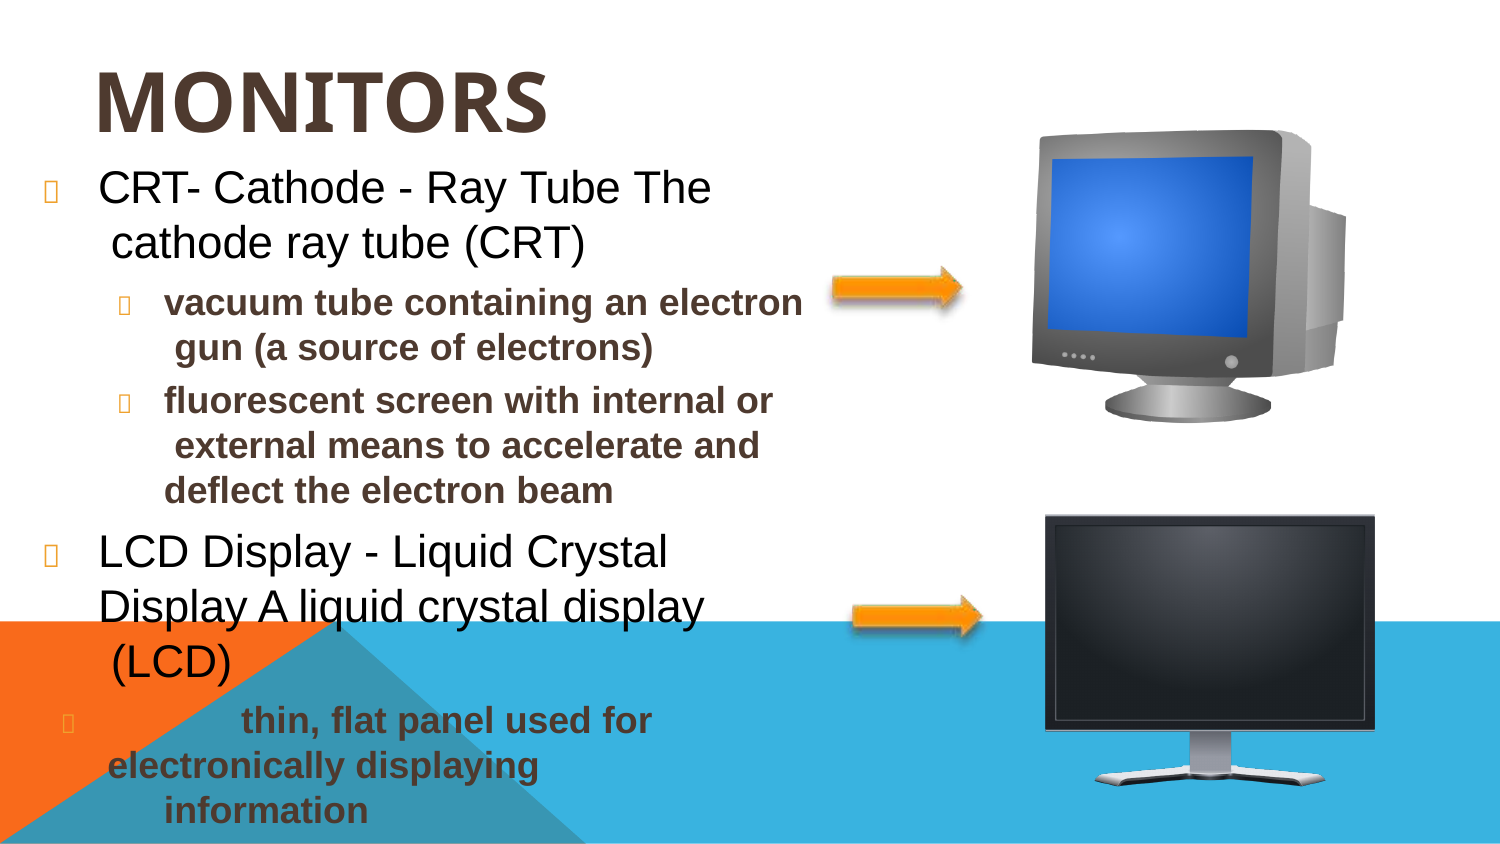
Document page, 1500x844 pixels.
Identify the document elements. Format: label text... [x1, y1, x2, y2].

picture [981, 79, 1396, 473]
picture [1040, 511, 1379, 789]
text_box [837, 587, 999, 663]
text_box  CRT- Cathode - Ray Tube The cathode ray tube (CRT)  vacuum tube containing an electron gun (a source of electrons)  fluorescent screen with internal or external means to accelerate and deflect the electron beam  LCD Display - Liquid Crystal Display A liquid crystal display (LCD)  thin, flat panel used for electronically displaying information [39, 156, 818, 832]
text_box MONITORS [90, 46, 688, 149]
text_box [817, 258, 976, 334]
